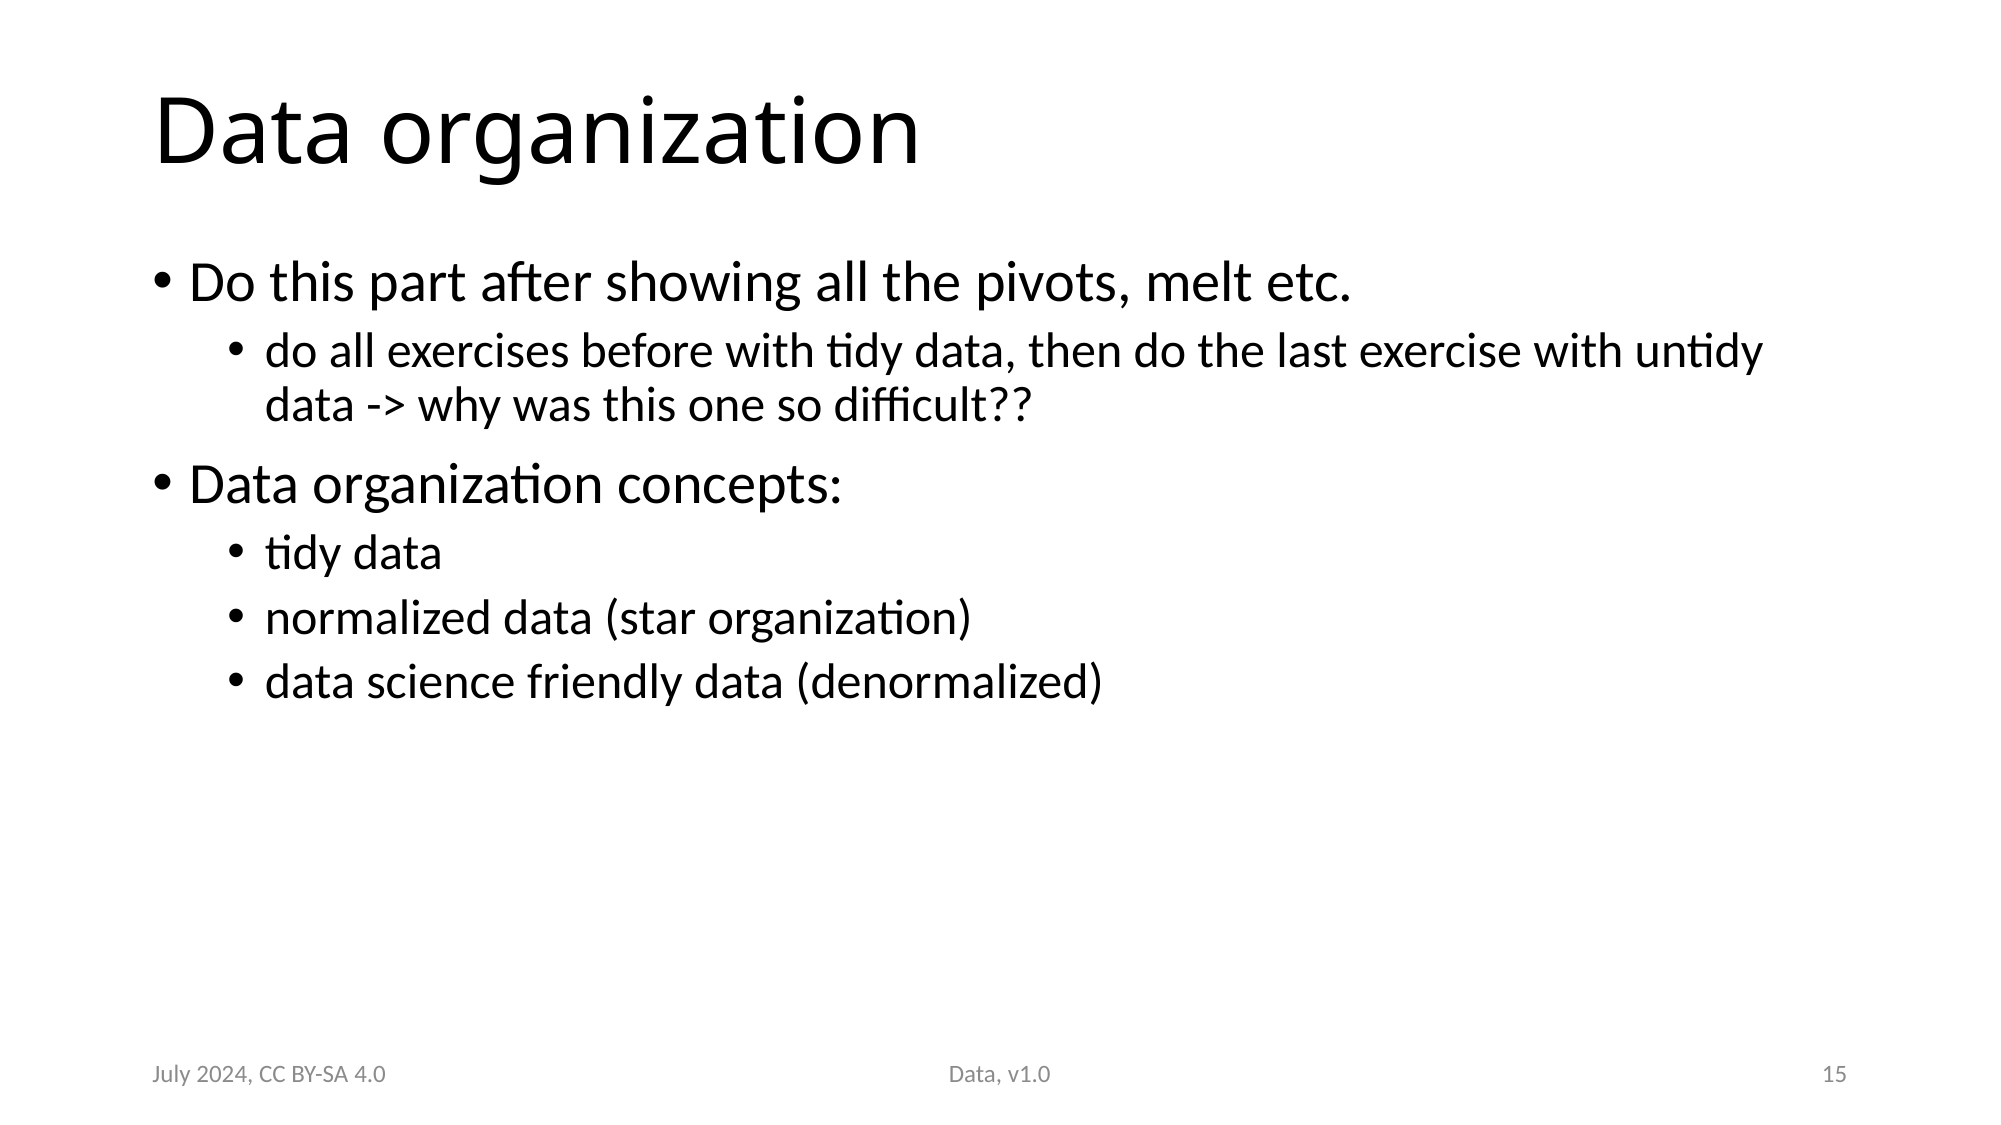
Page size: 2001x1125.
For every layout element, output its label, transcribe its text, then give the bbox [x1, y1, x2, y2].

slide_number 15 [1412, 1042, 1863, 1103]
list Do this part after showing all the pivots, melt etc. do all exercises before with tidy data, then do the last exercise with untidy data -> why was this one so difficult?? Data organization concepts: tidy data normalized data (star organization) data science friendly data (denormalized) [137, 243, 1863, 1014]
footer Data, v1.0 [662, 1042, 1338, 1103]
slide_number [137, 1042, 588, 1103]
title Data organization [137, 59, 1863, 209]
